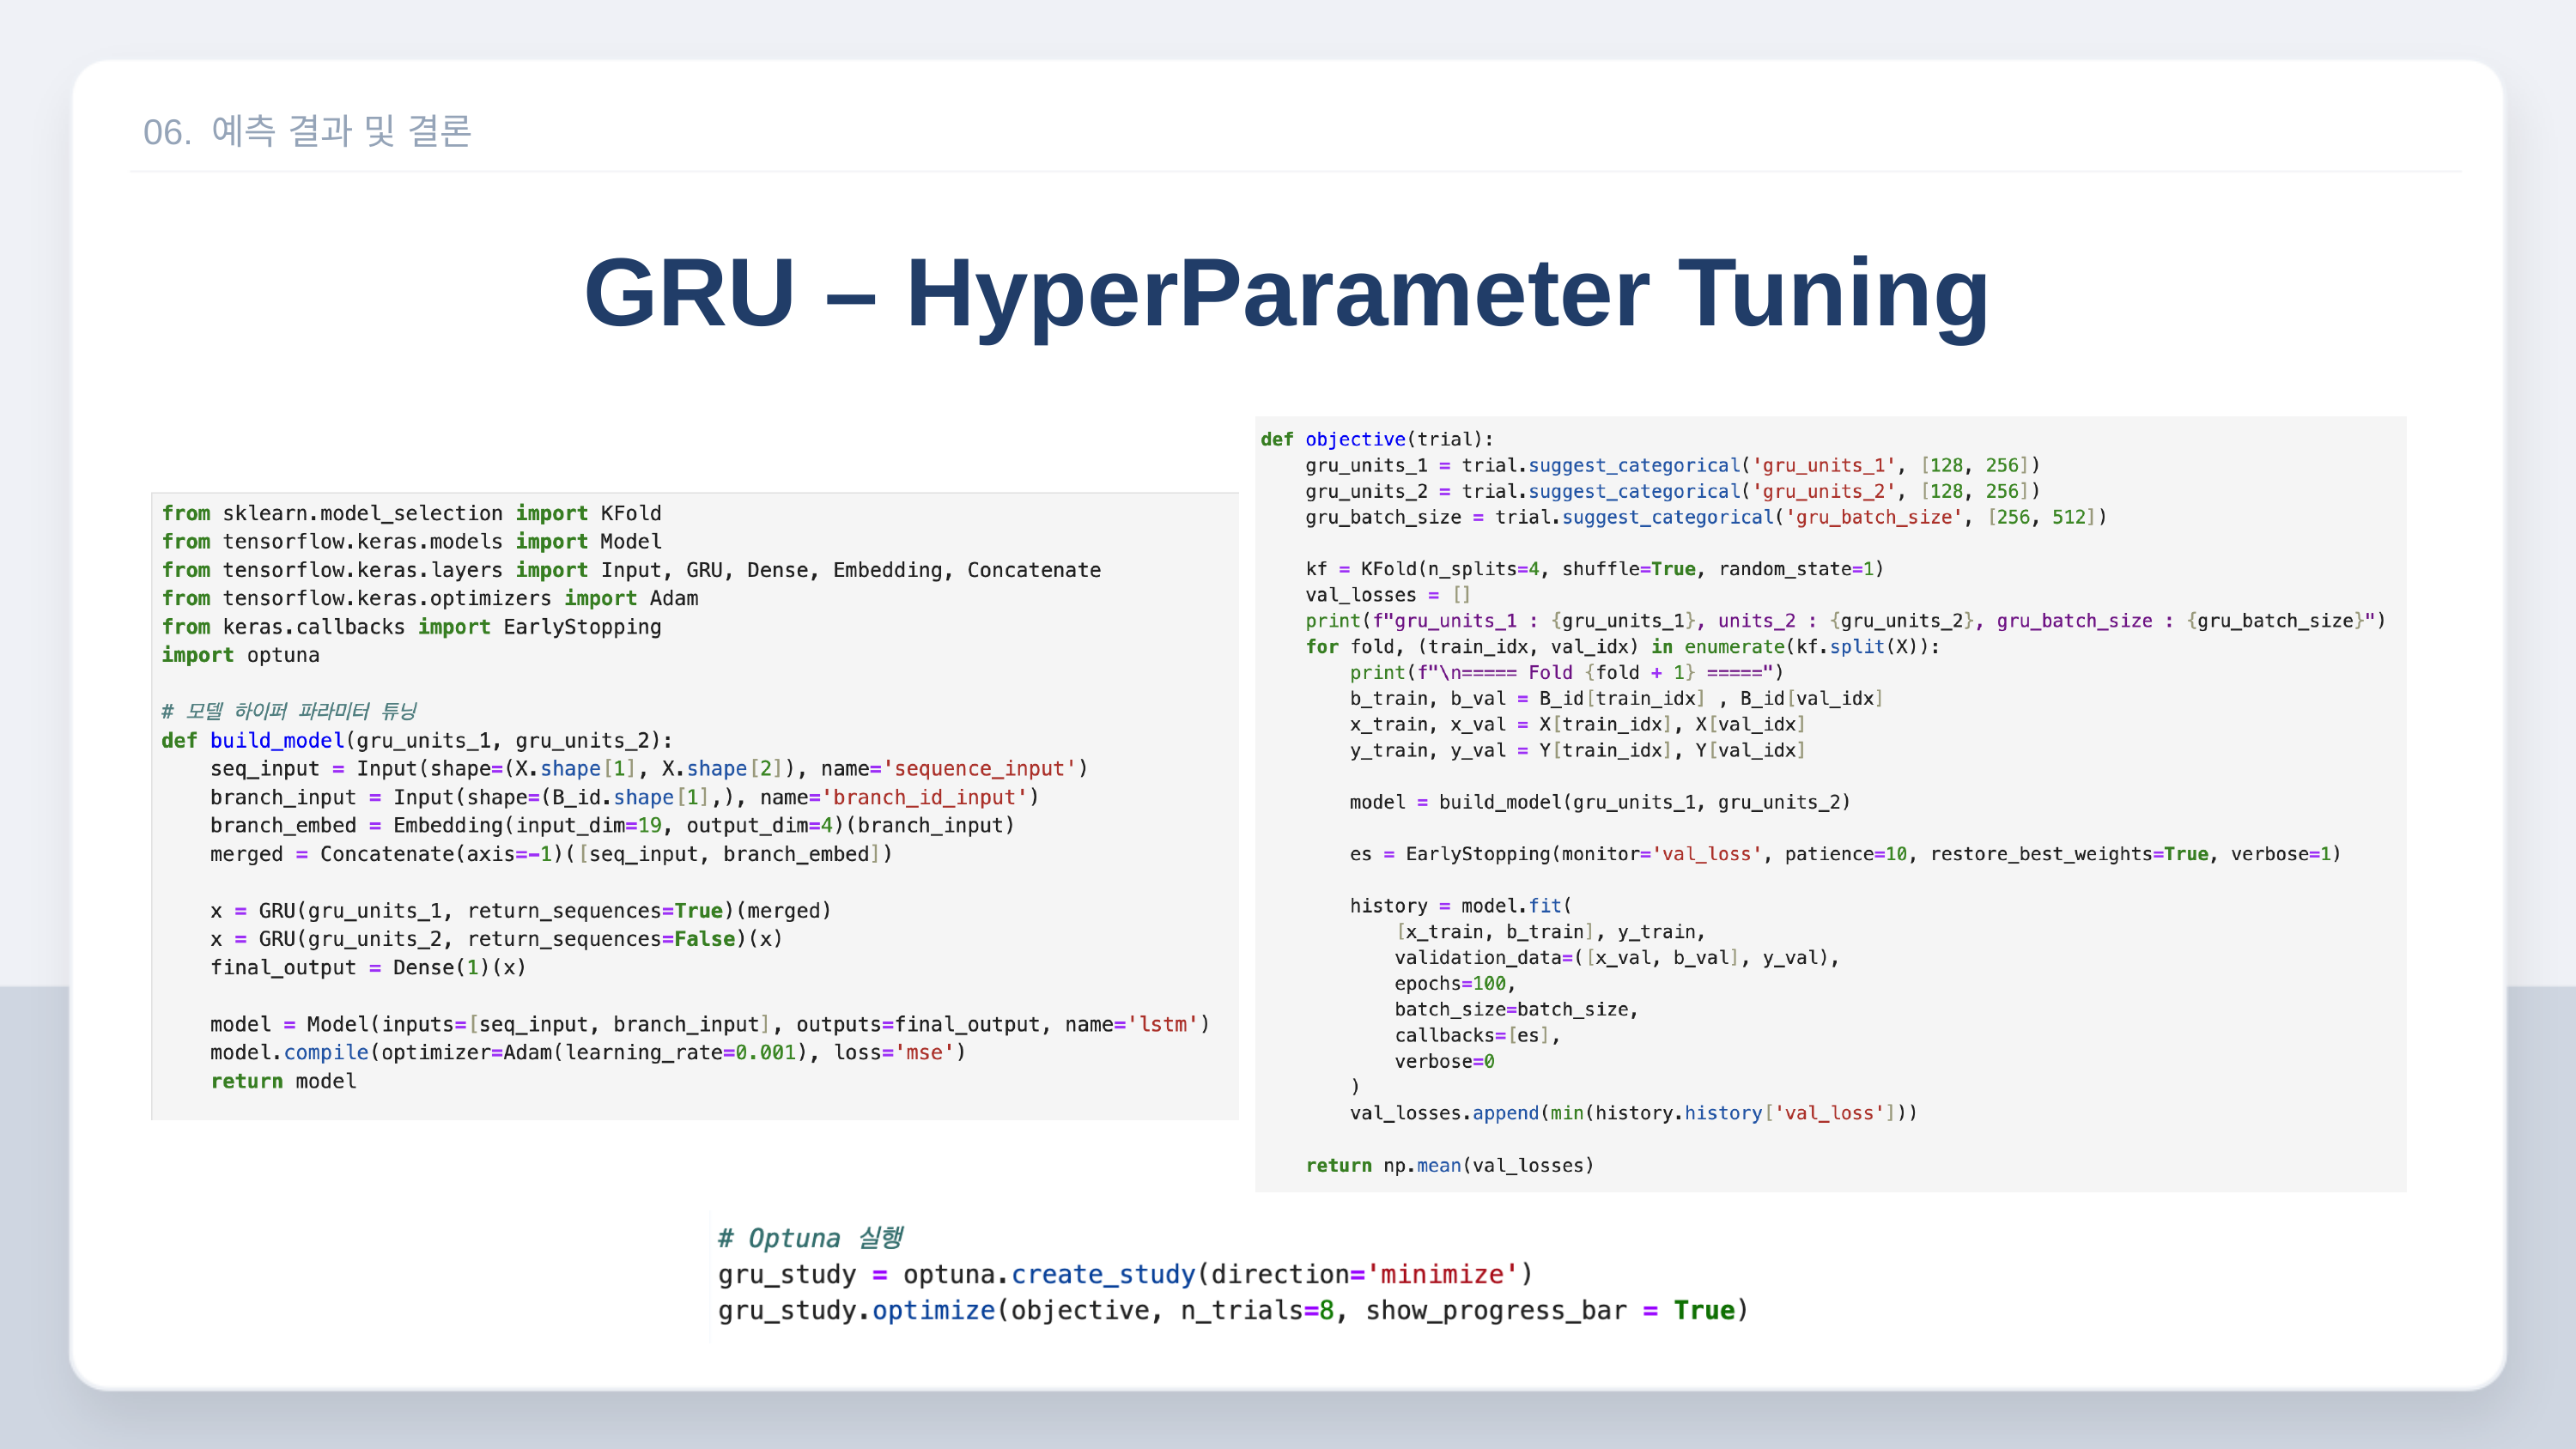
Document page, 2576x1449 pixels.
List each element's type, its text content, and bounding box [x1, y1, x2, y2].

text_box 06. 예측 결과 및 결론 [131, 102, 487, 159]
picture [0, 0, 2576, 1449]
text_box GRU – HyperParameter Tuning [143, 222, 2433, 352]
